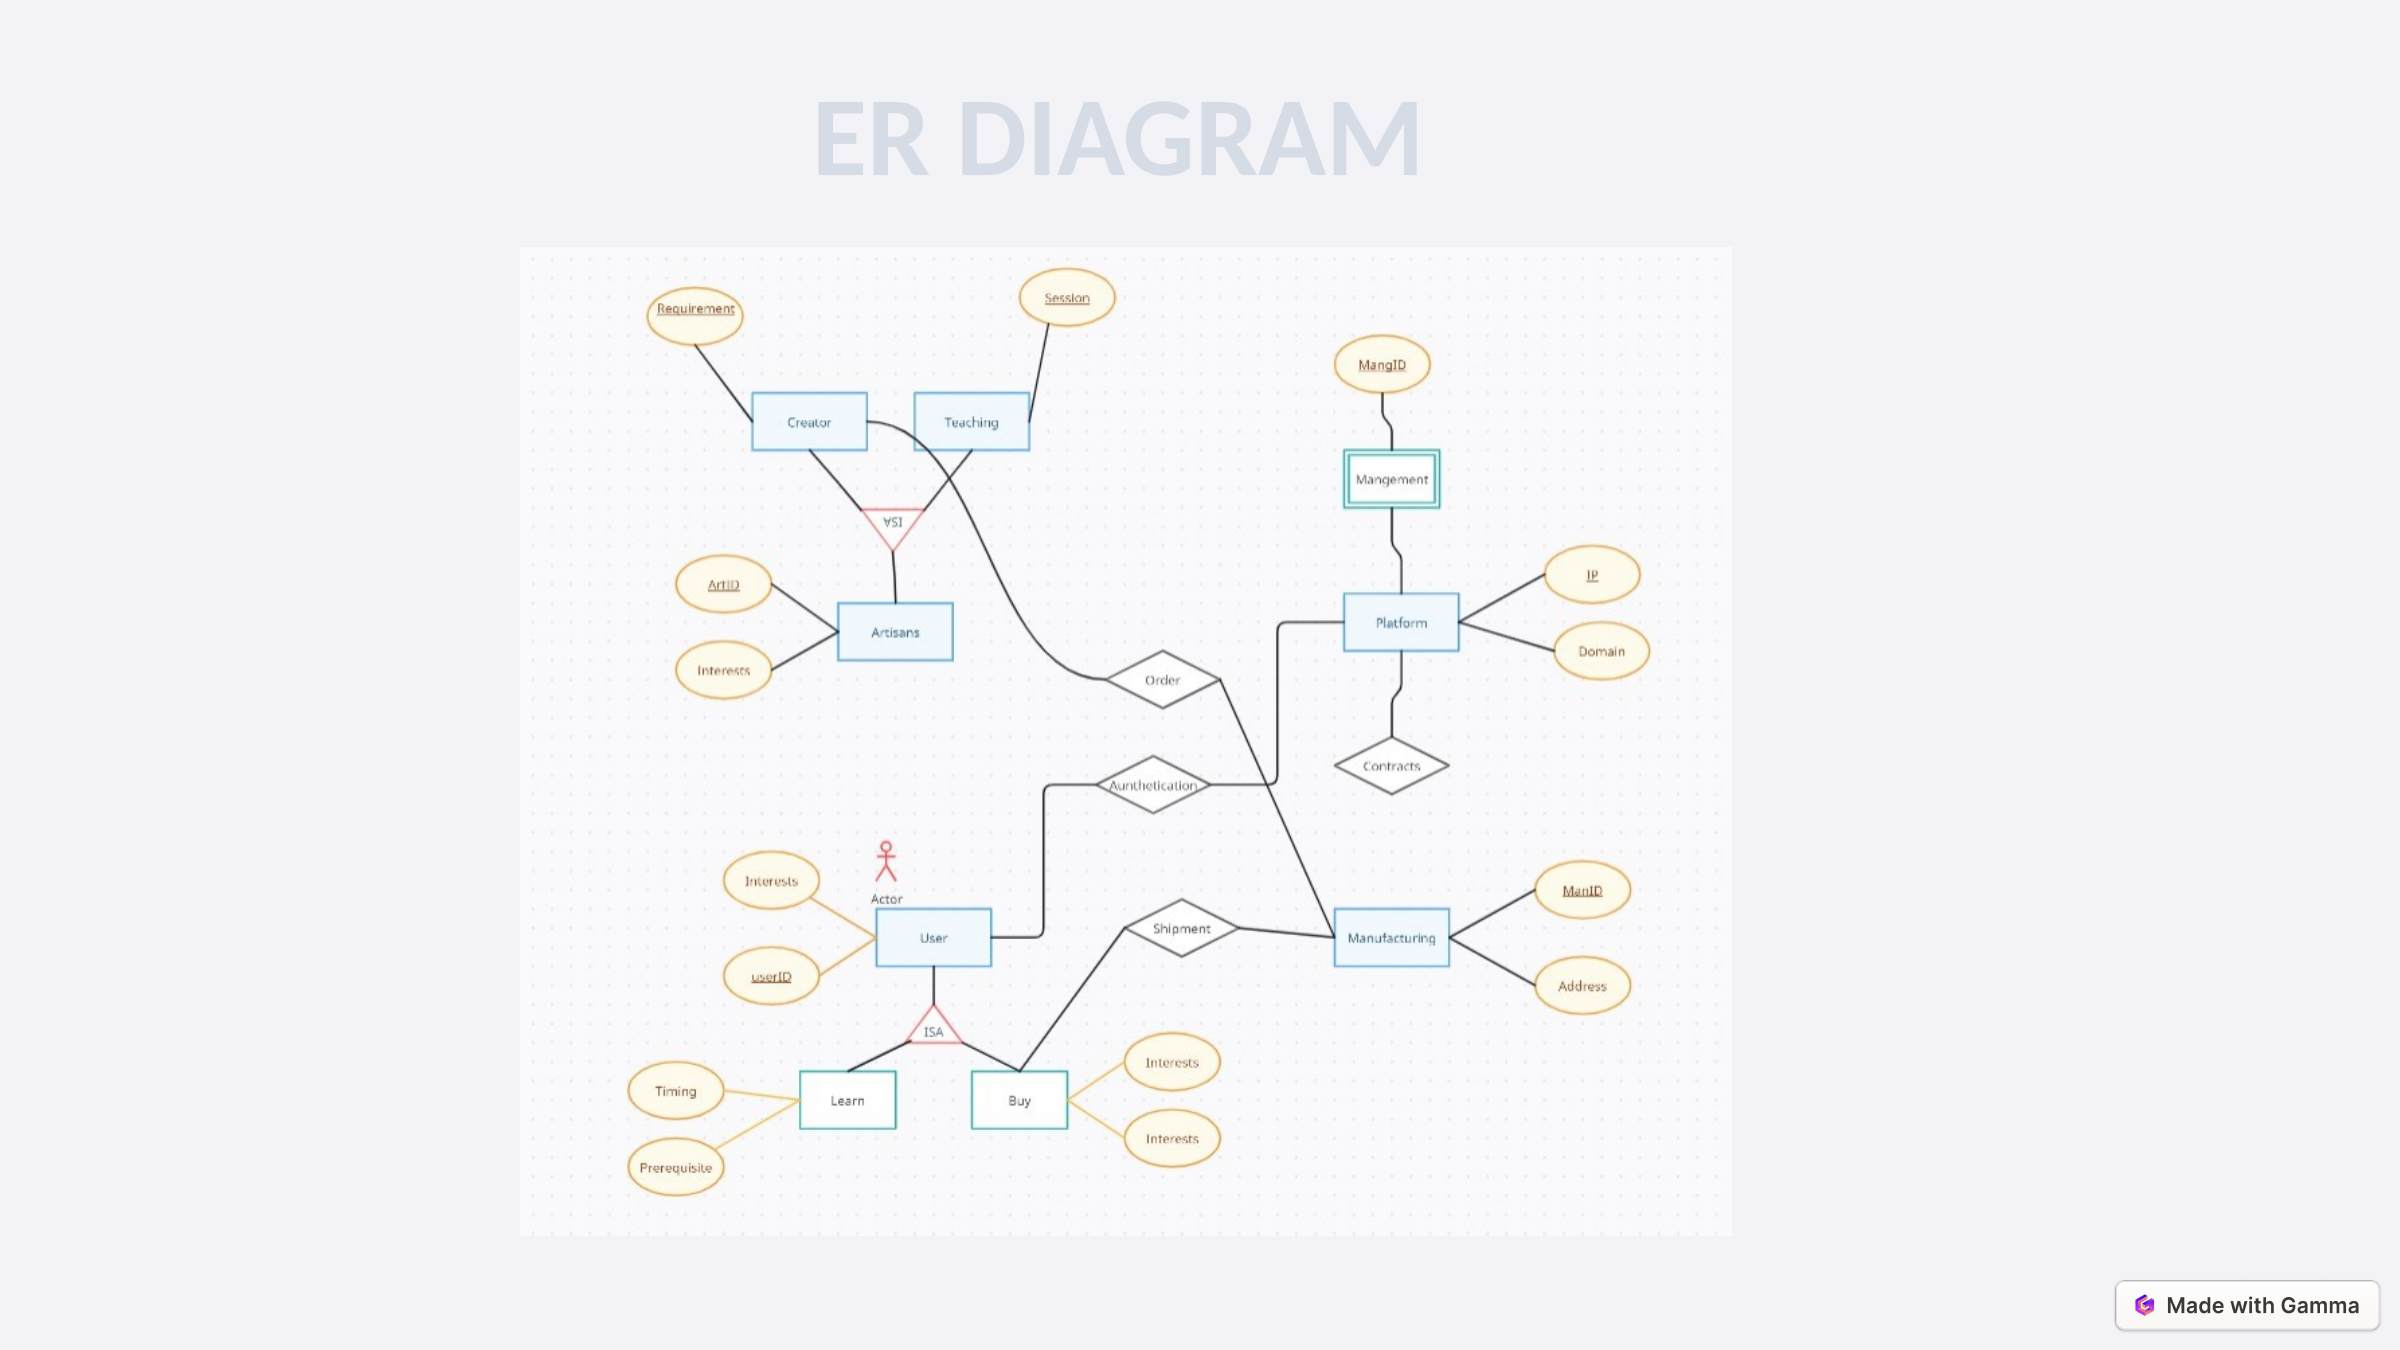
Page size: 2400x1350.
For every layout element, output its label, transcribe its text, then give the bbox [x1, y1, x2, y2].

picture [2106, 1271, 2389, 1339]
picture [520, 247, 1732, 1236]
text_box ER DIAGRAM [797, 55, 1441, 206]
